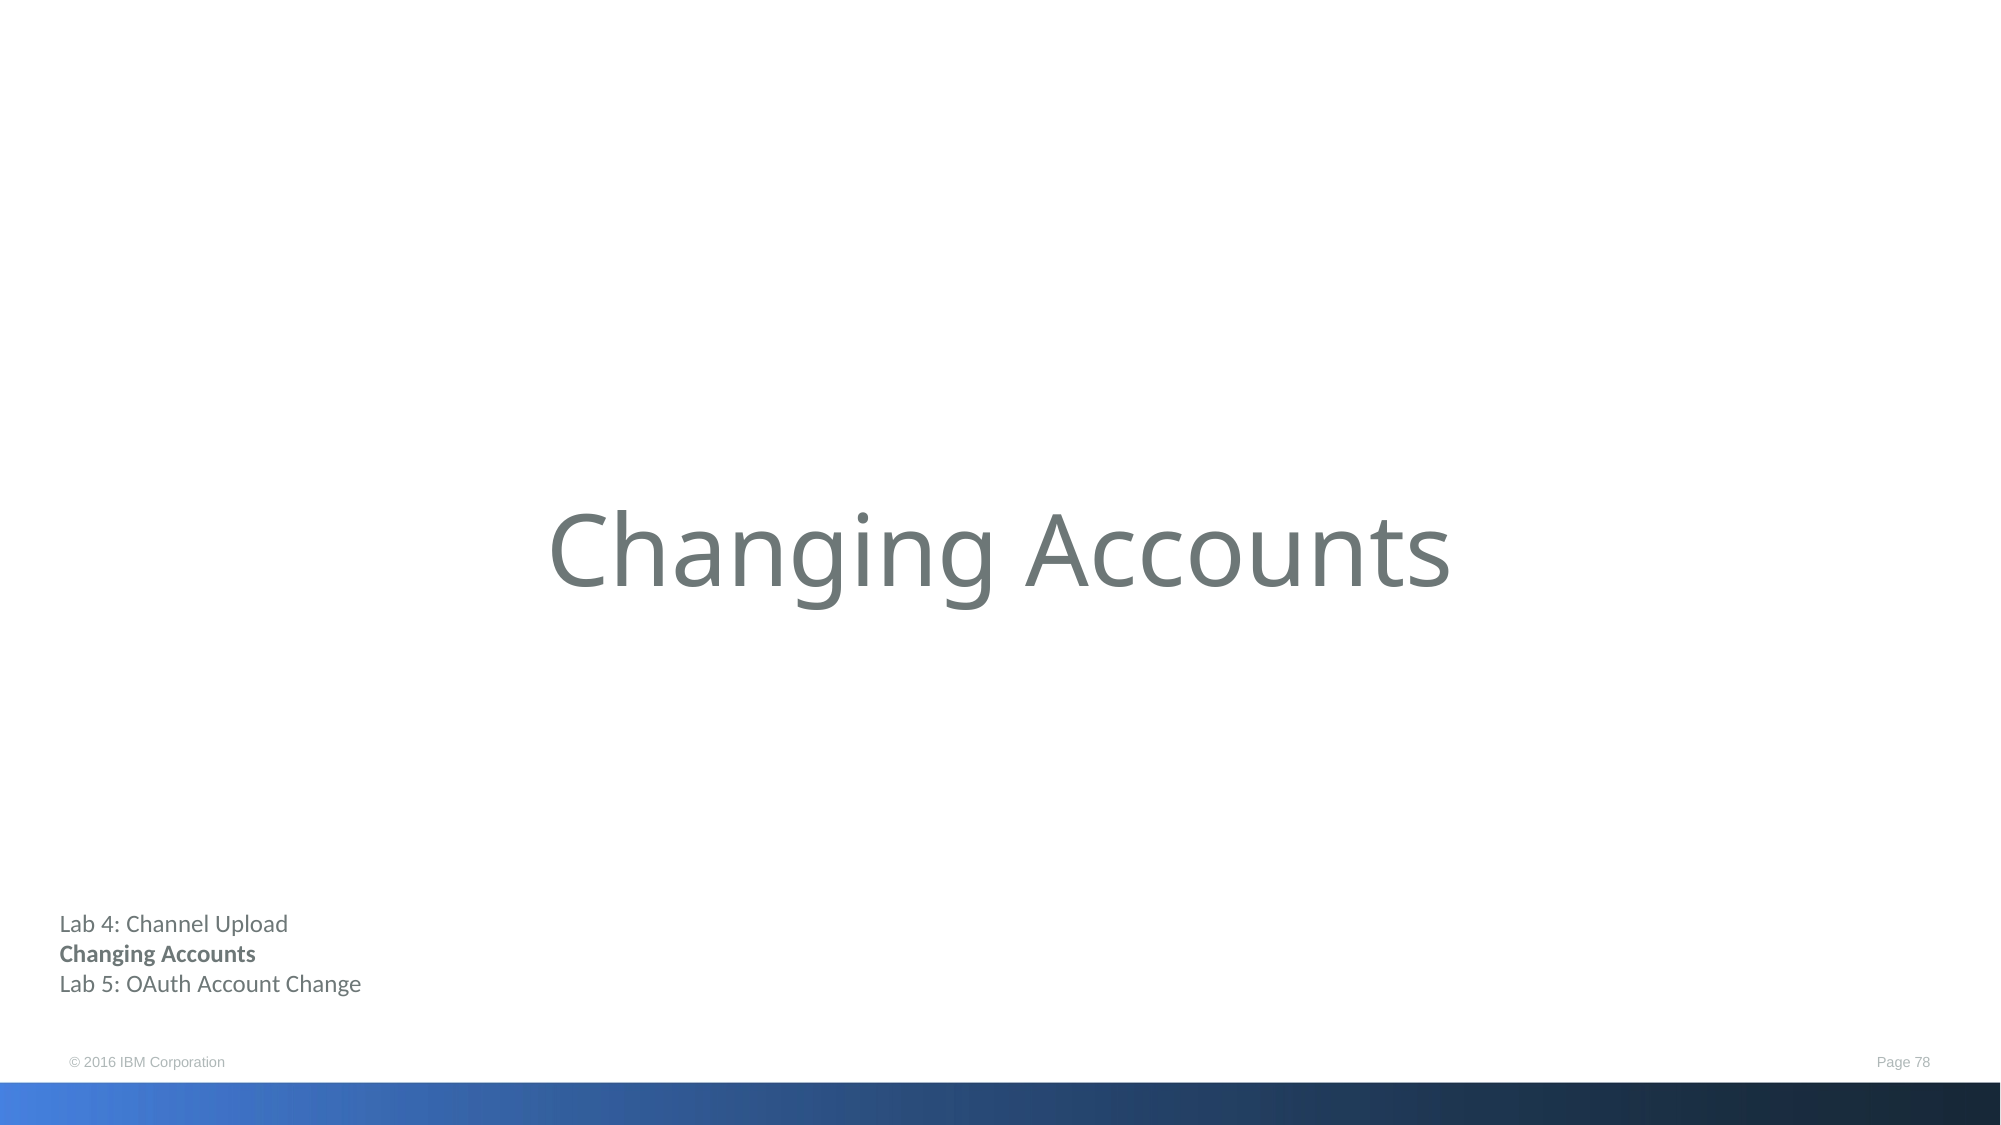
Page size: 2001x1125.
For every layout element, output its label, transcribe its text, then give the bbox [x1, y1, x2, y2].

picture [0, 0, 2001, 1125]
text_box Lab 4: Channel Upload Changing Accounts Lab 5: OAuth Account Change [45, 900, 538, 1005]
list Changing Accounts [69, 218, 1931, 1014]
